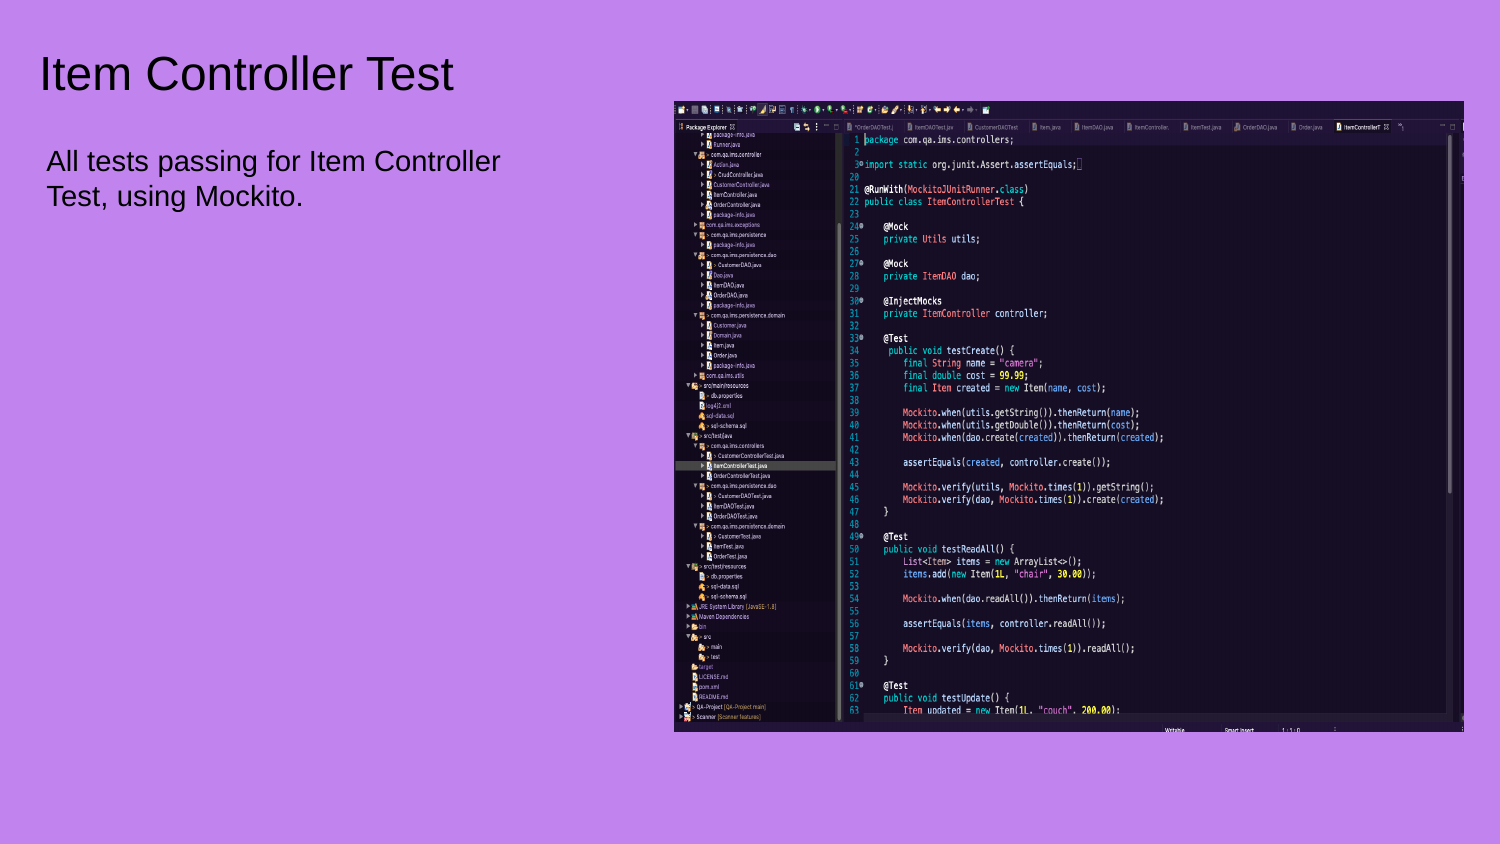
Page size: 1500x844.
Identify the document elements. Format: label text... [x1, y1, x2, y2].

title Item Controller Test [24, 18, 818, 157]
text_box All tests passing for Item Controller Test, using Mockito. [31, 126, 542, 227]
picture [609, 94, 1465, 732]
